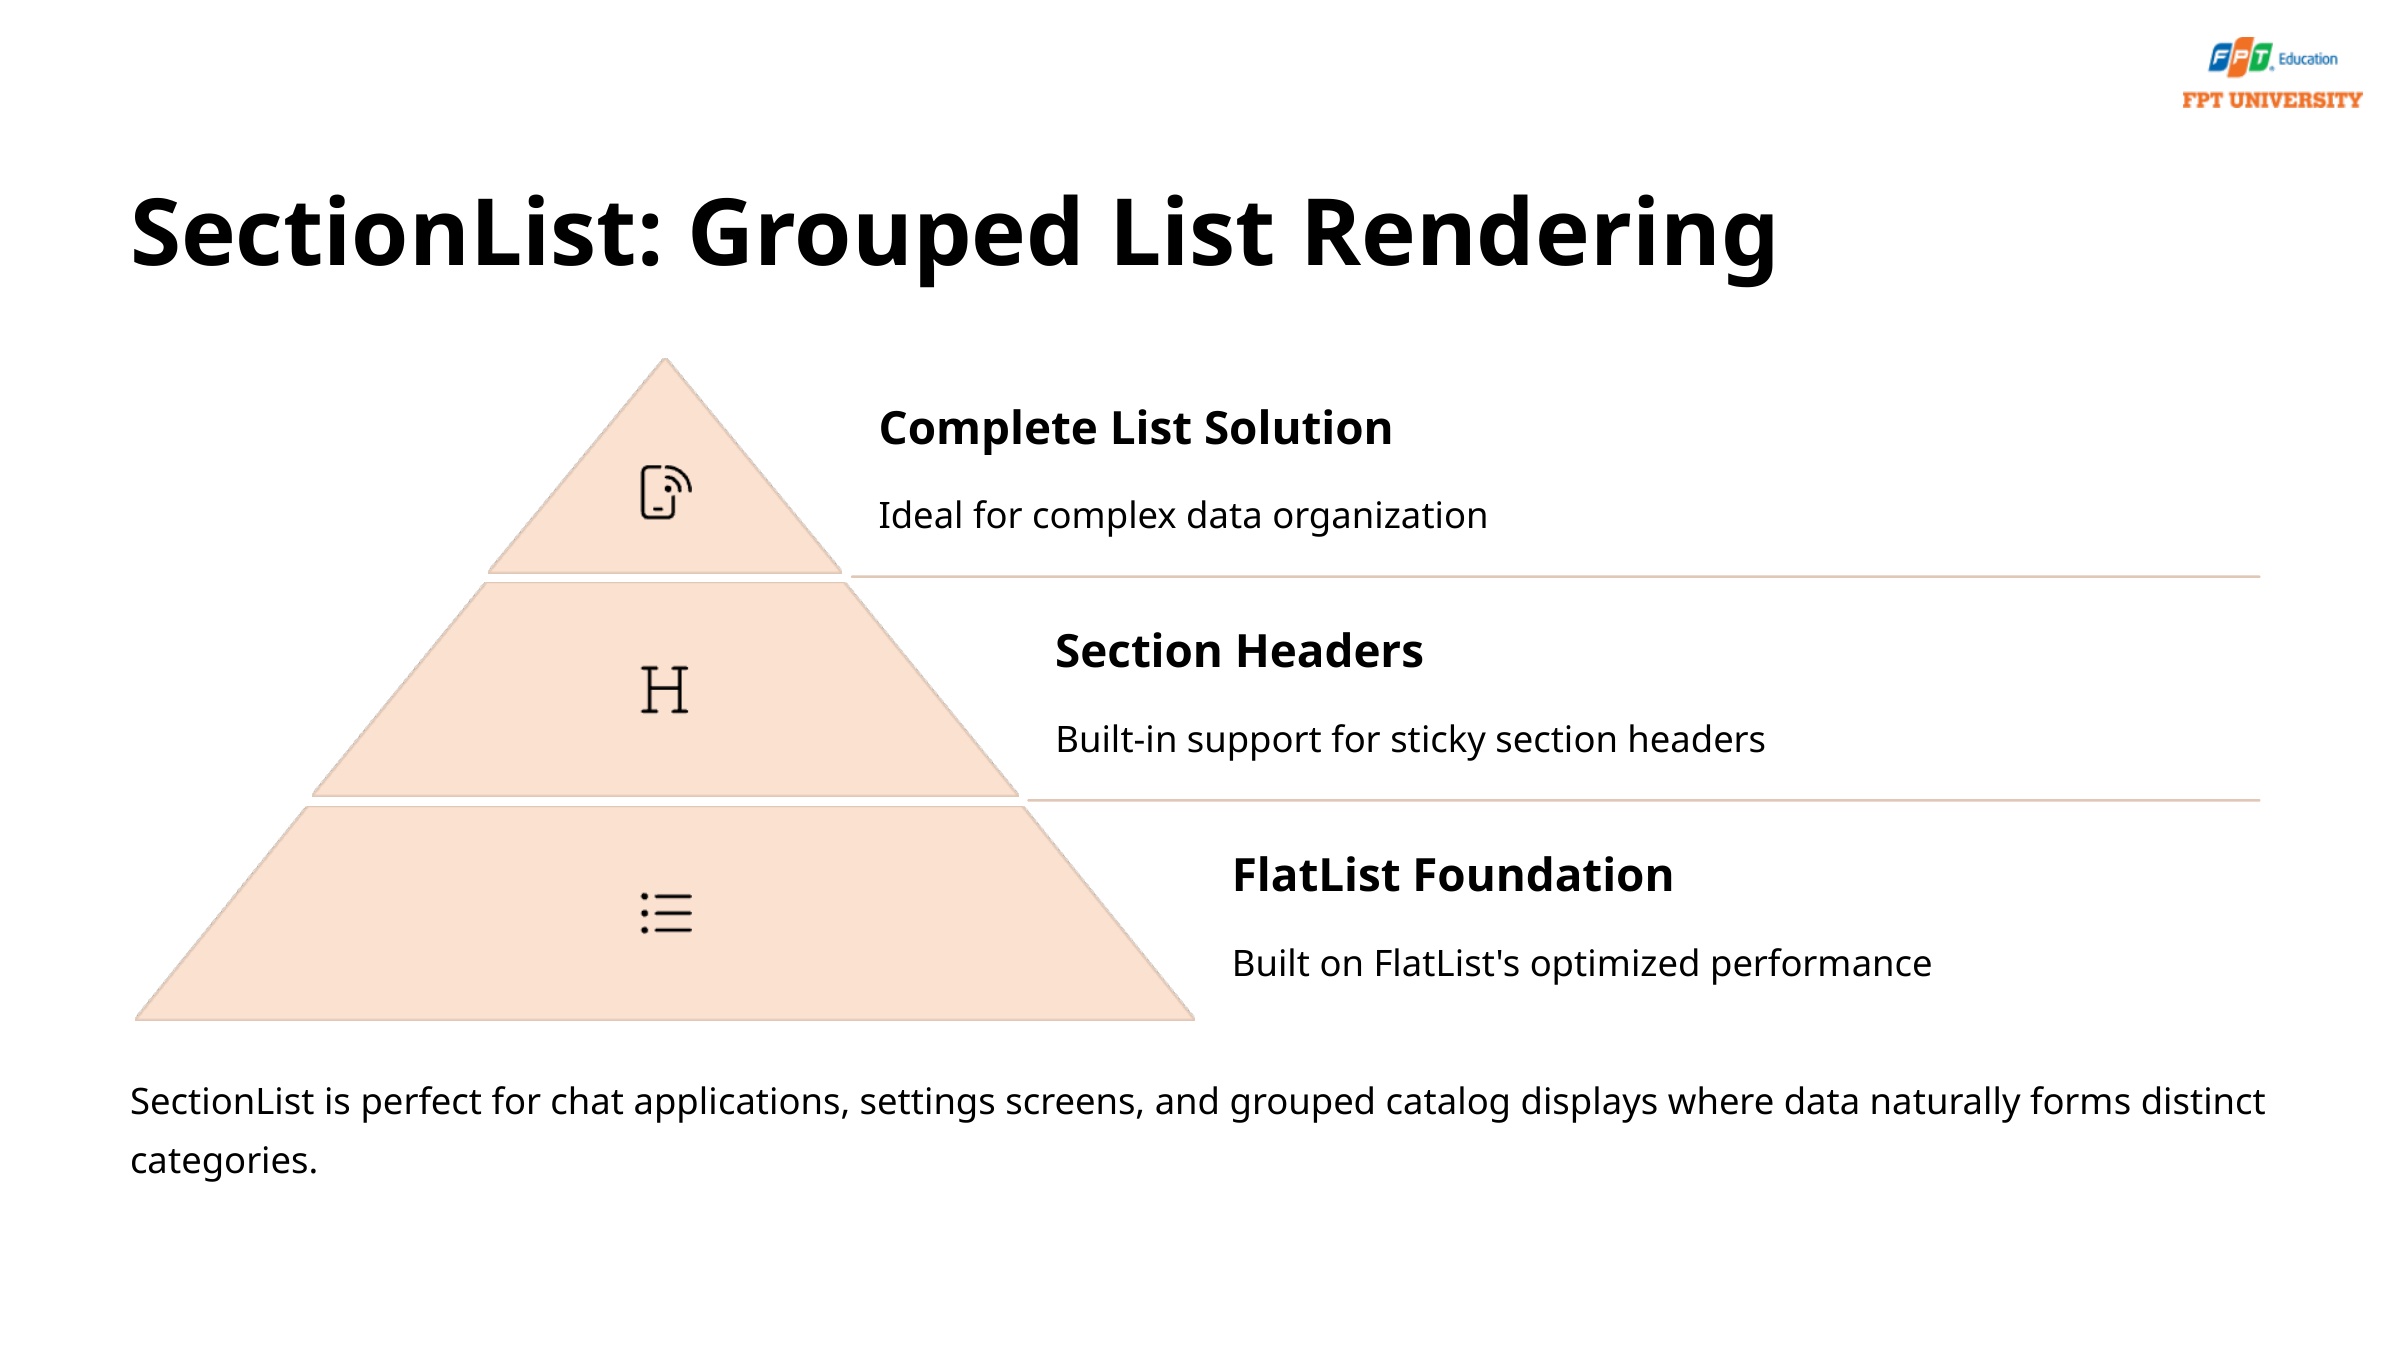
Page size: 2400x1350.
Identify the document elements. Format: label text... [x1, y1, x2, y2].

text_box SectionList is perfect for chat applications, settings screens, and grouped catalog displays where data naturally forms distinct categories. [130, 1062, 2270, 1182]
text_box Ideal for complex data organization [878, 476, 1498, 537]
picture [135, 806, 1195, 1021]
text_box SectionList: Grouped List Rendering [130, 168, 1761, 285]
text_box Built on FlatList's optimized performance [1231, 923, 1951, 984]
picture [311, 582, 1019, 797]
text_box Complete List Solution [878, 396, 1390, 455]
picture [2182, 37, 2363, 108]
picture [488, 358, 842, 574]
text_box FlatList Foundation [1231, 843, 1697, 902]
text_box Built-in support for sticky section headers [1055, 700, 1792, 760]
text_box Section Headers [1055, 619, 1521, 678]
